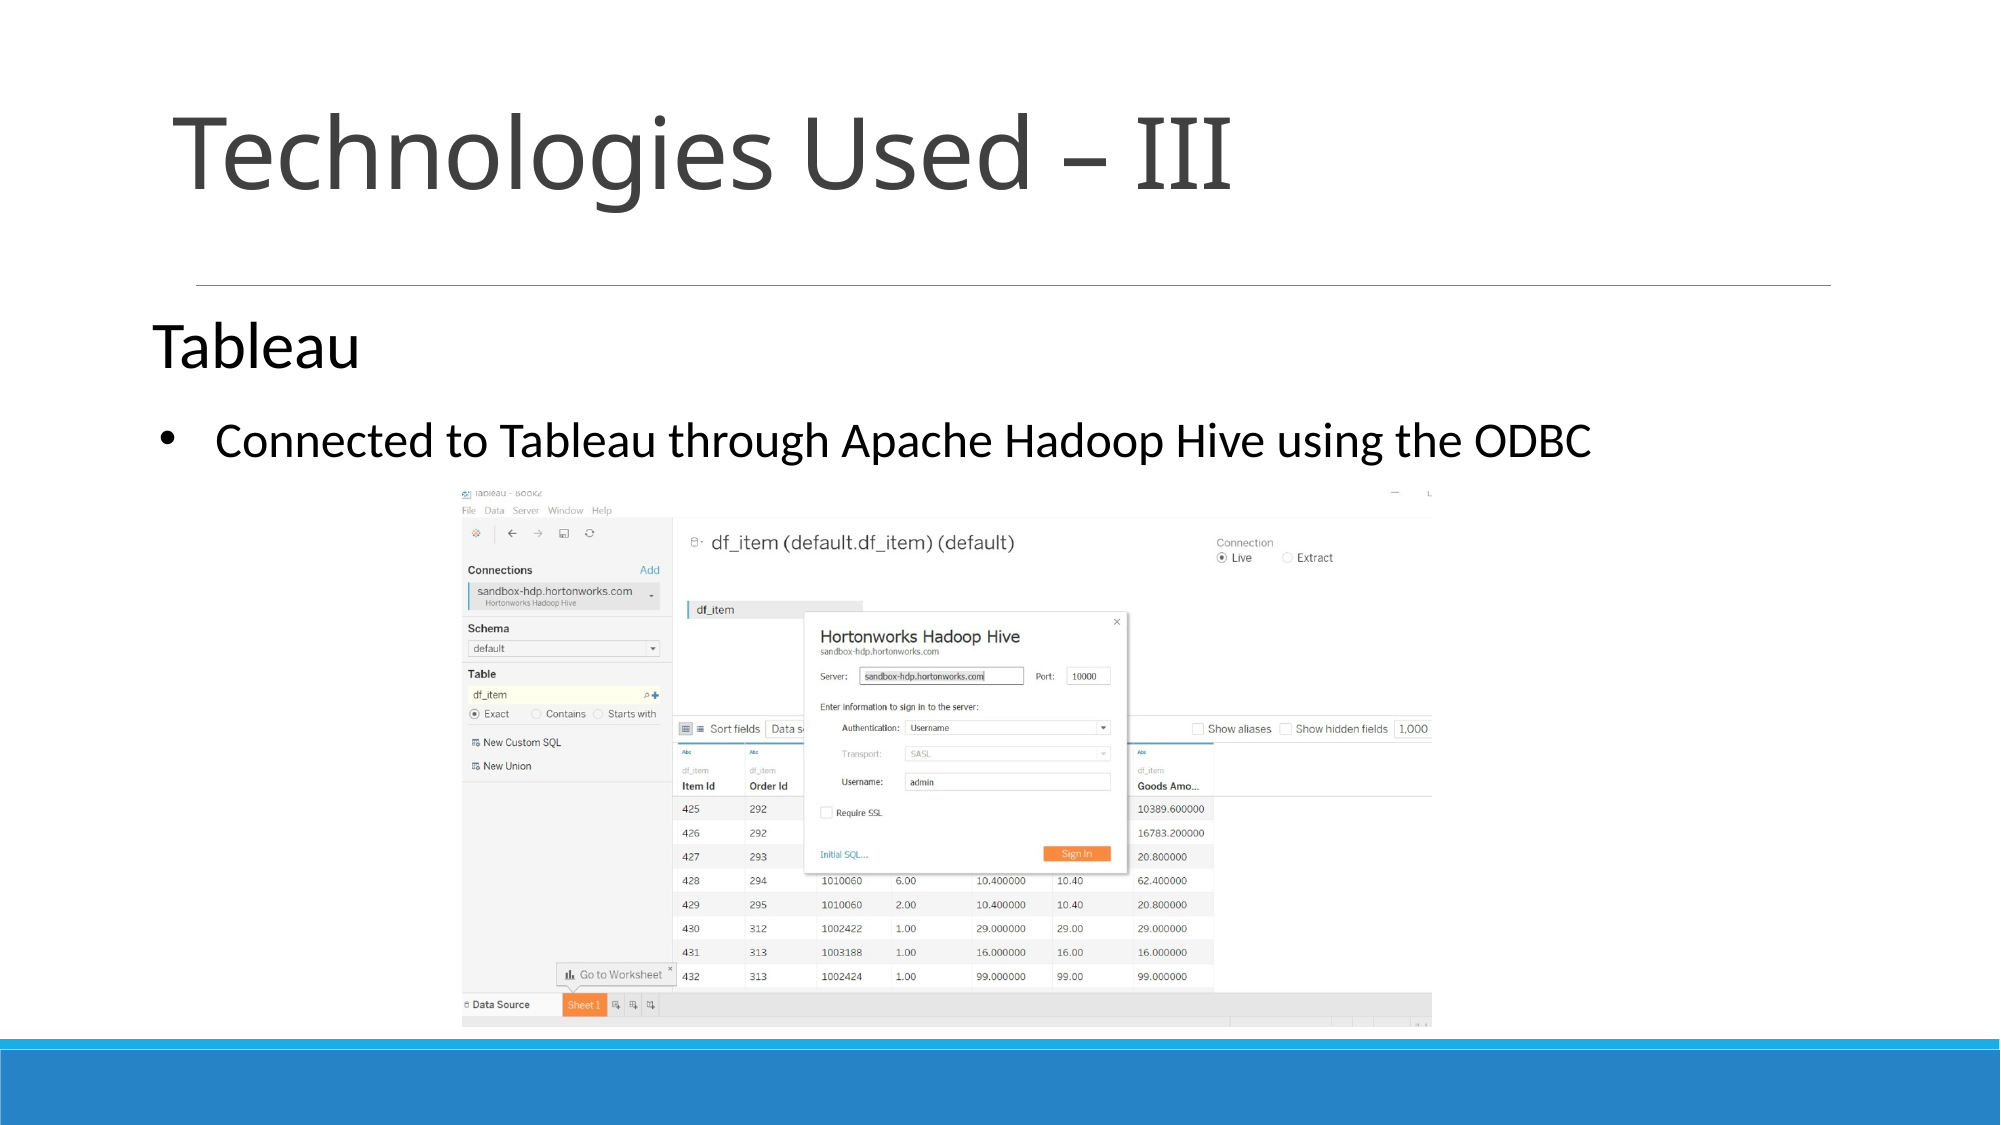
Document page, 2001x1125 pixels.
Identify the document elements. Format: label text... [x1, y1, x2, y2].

text_box Tableau [137, 294, 705, 389]
text_box Connected to Tableau through Apache Hadoop Hive using the ODBC [144, 279, 1608, 475]
picture [461, 490, 1432, 1027]
title Technologies Used – III [157, 0, 1883, 218]
